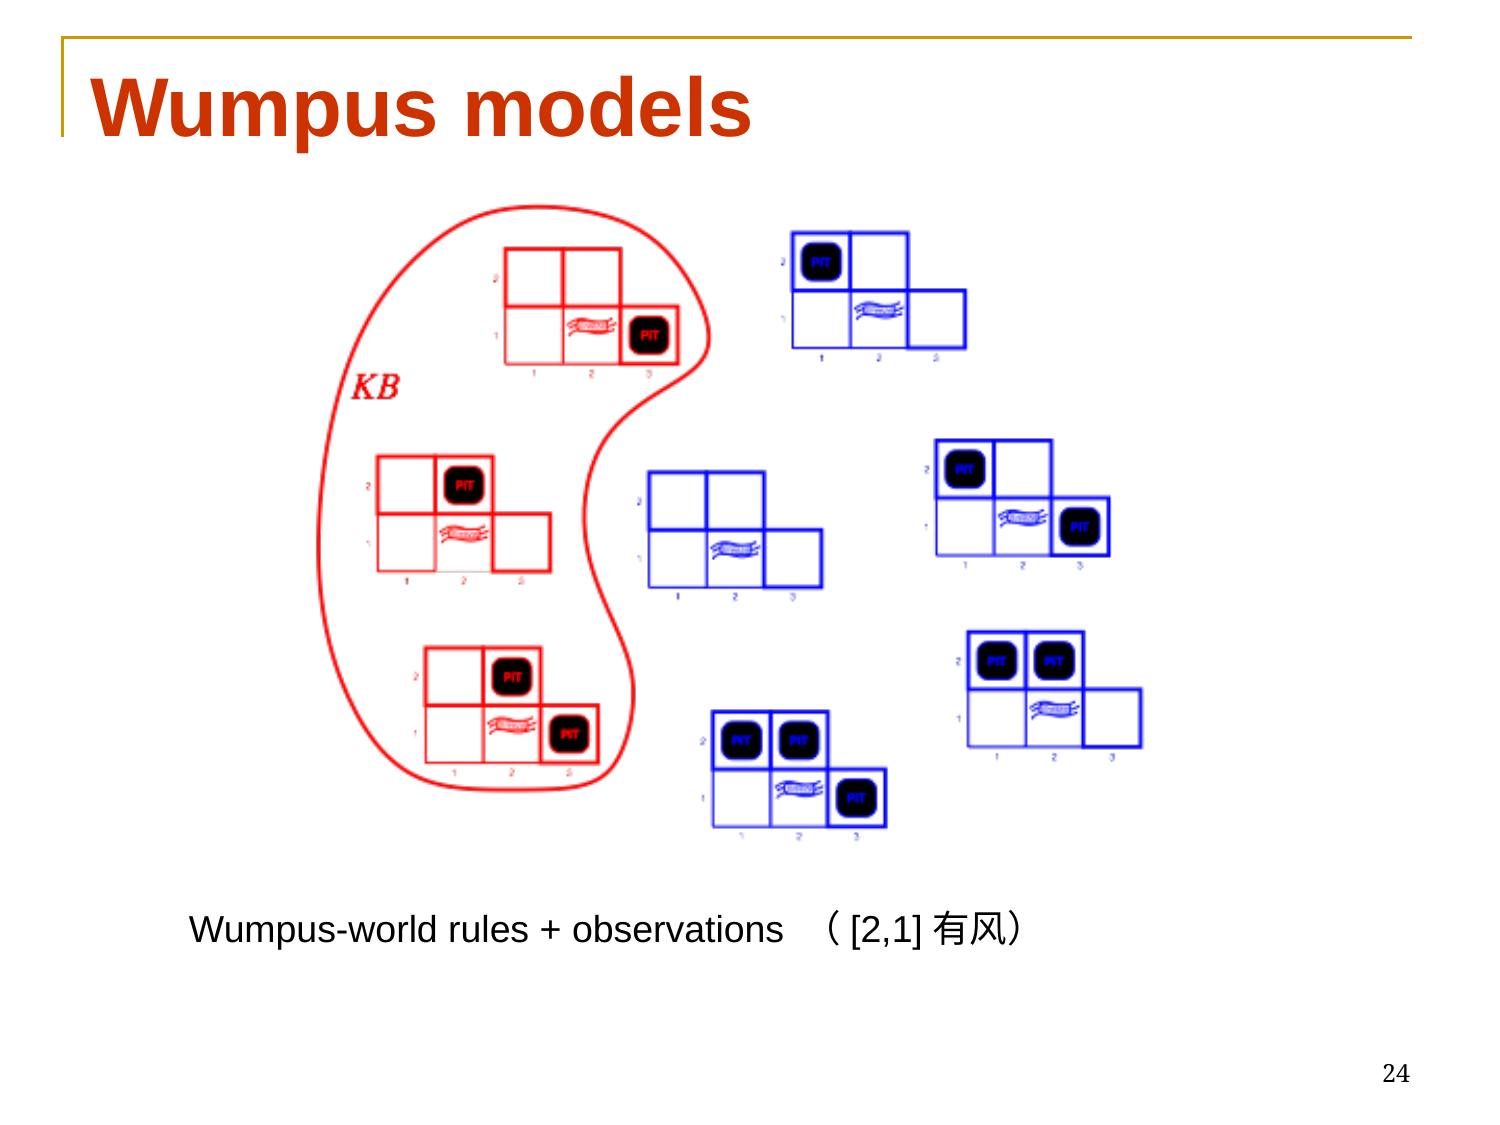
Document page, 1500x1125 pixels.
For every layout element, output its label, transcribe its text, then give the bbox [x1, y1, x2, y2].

title Wumpus models [74, 45, 1426, 136]
picture [0, 138, 1500, 872]
slide_number 24 [1074, 1023, 1426, 1100]
